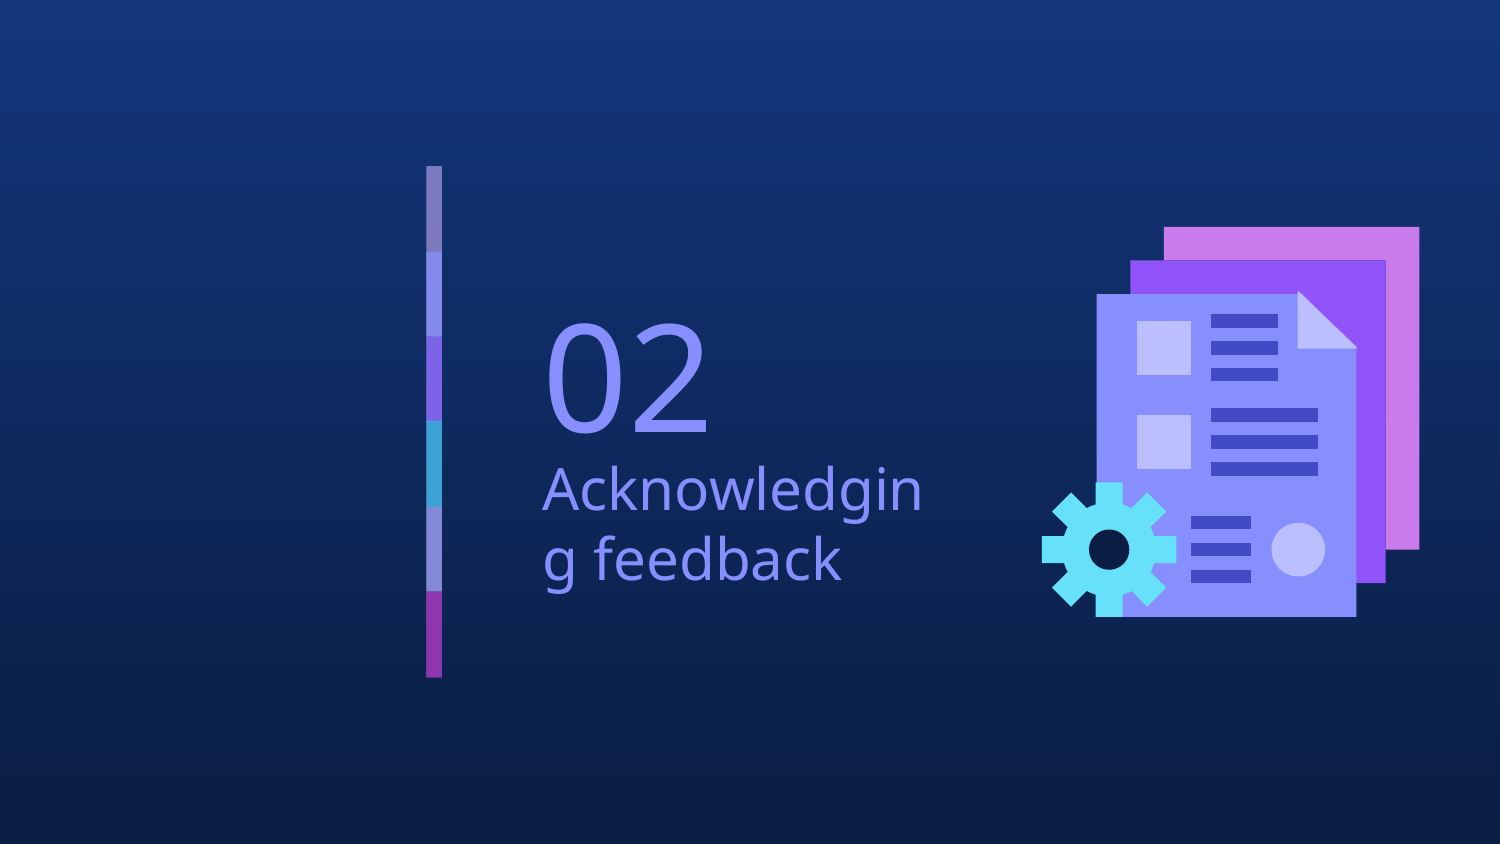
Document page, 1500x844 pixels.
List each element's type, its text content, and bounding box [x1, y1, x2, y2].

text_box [1041, 226, 1420, 618]
title Acknowledging feedback [527, 472, 958, 573]
title 02 [527, 271, 790, 472]
